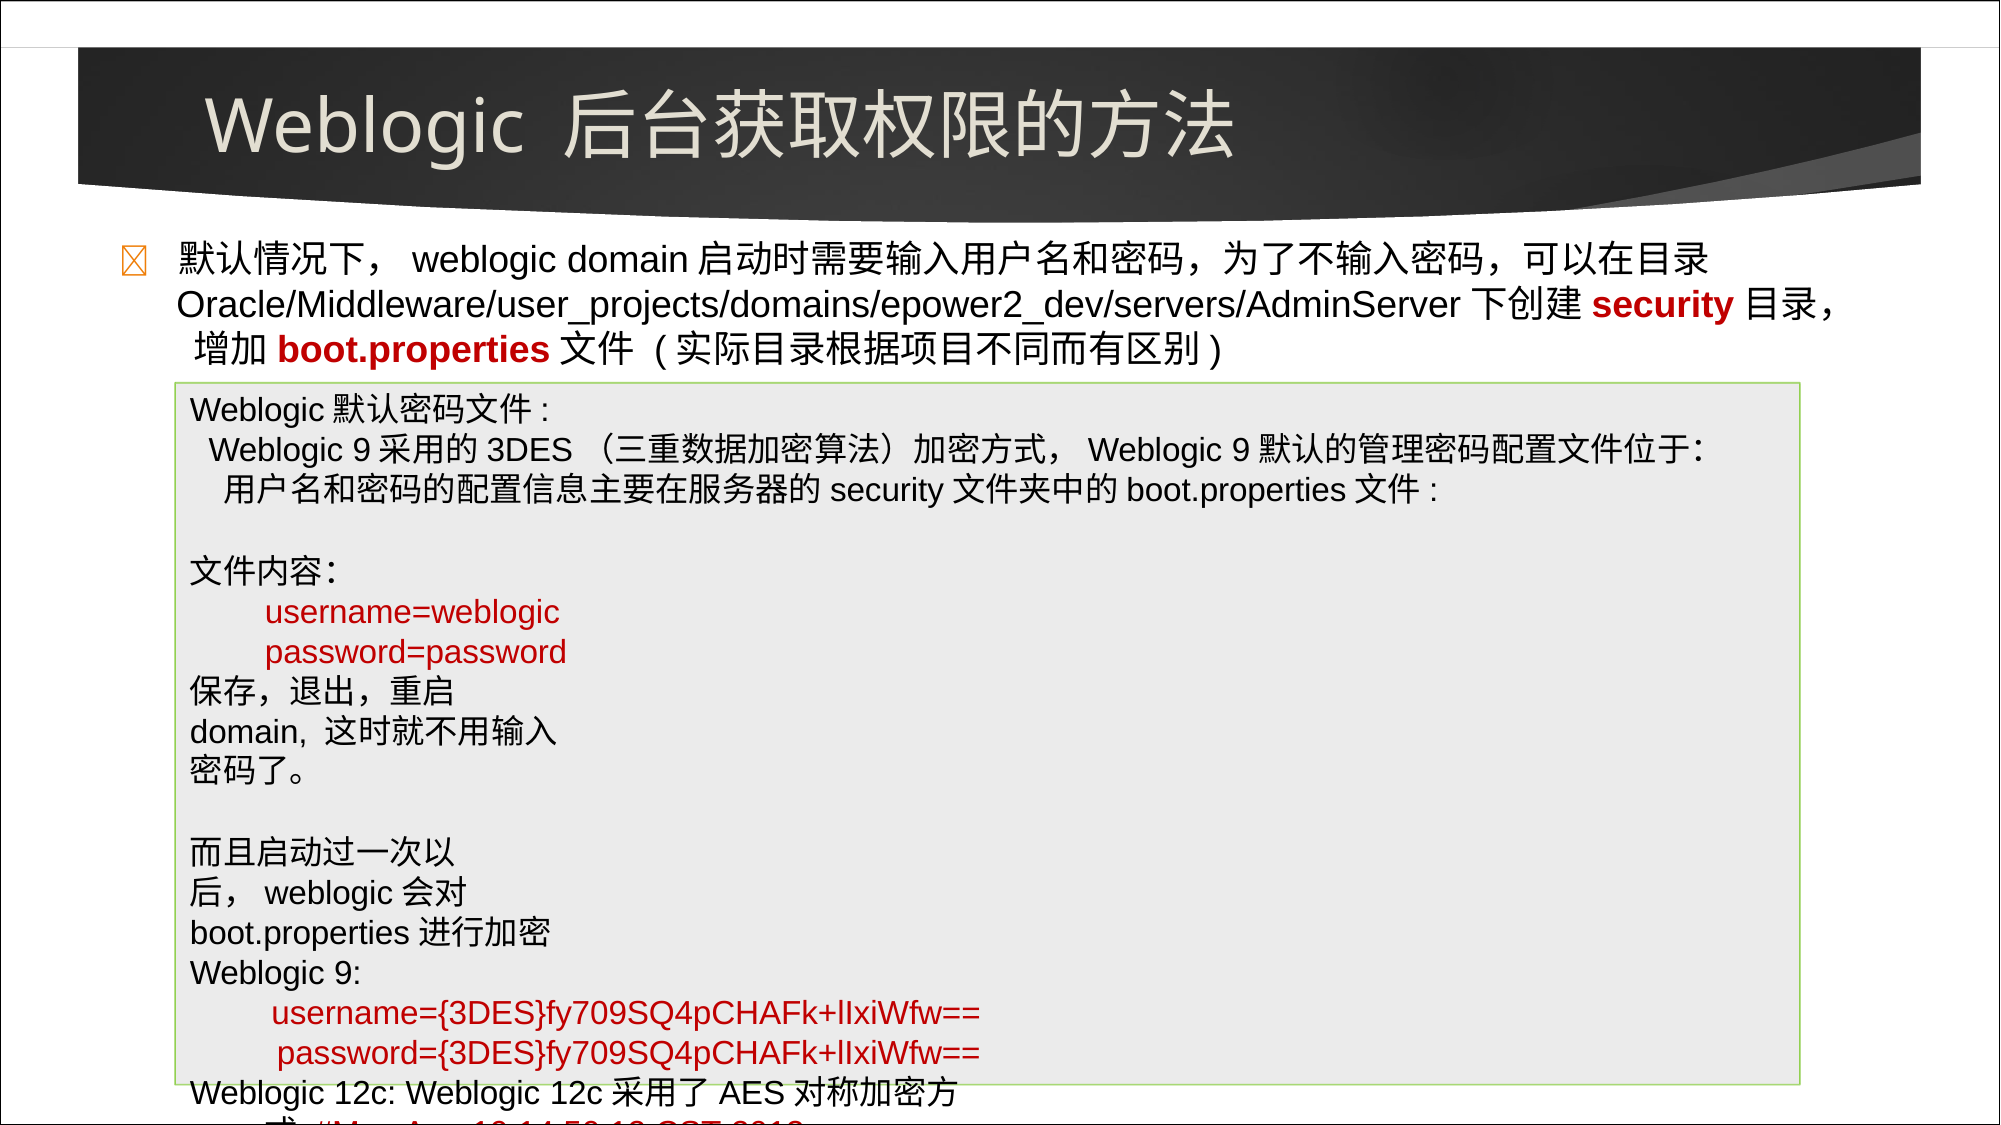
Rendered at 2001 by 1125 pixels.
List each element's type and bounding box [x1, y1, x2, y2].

text_box [0, 0, 2000, 1125]
